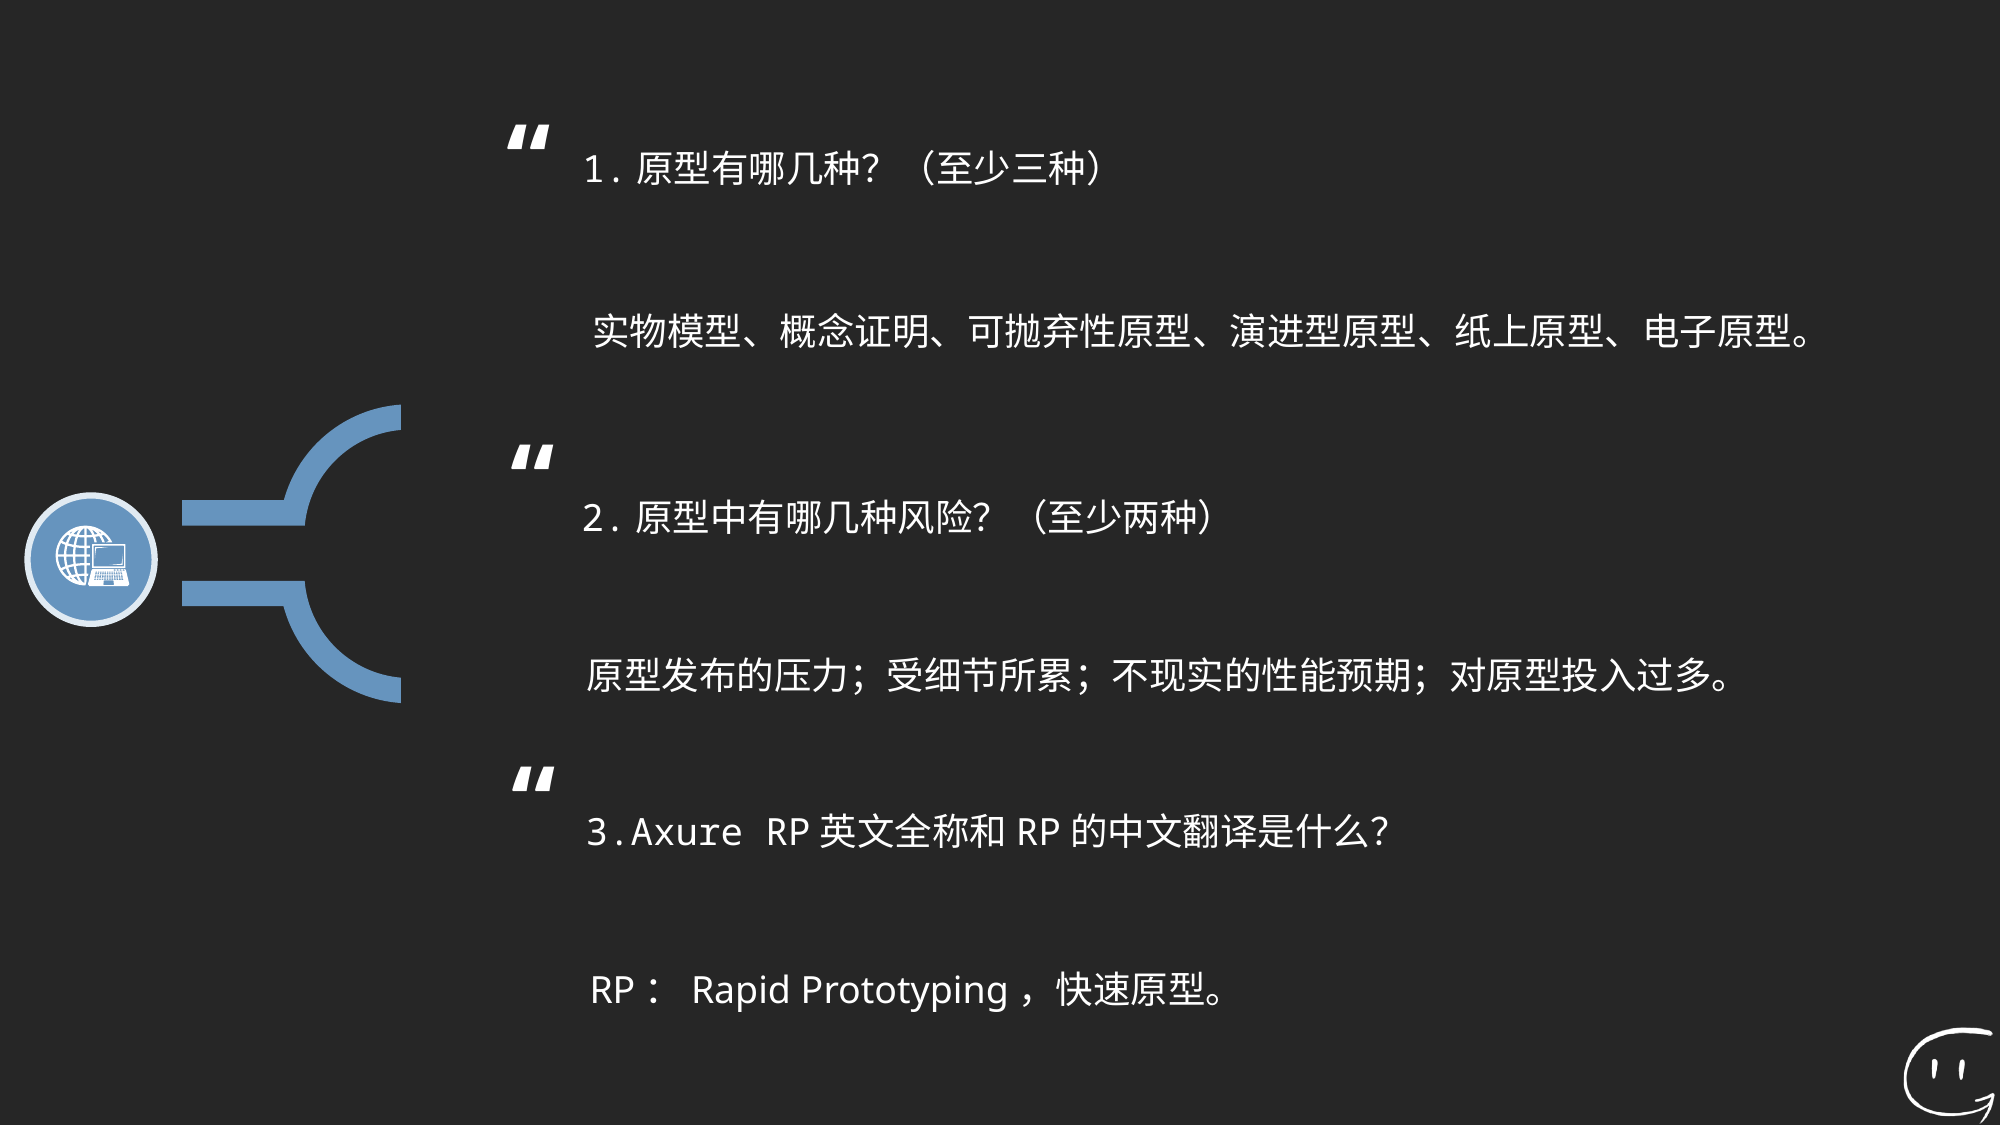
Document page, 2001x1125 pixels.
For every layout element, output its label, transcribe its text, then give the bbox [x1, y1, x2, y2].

text_box 1.原型有哪几种？（至少三种） [597, 115, 1664, 198]
text_box RP：Rapid Prototyping，快速原型。 [574, 936, 1671, 1018]
text_box 实物模型、概念证明、可抛弃性原型、演进型原型、纸上原型、电子原型。 [576, 278, 1866, 360]
text_box [27, 495, 155, 624]
picture [1899, 1023, 2000, 1125]
text_box [55, 525, 130, 587]
text_box “ [491, 89, 597, 224]
text_box “ [497, 731, 603, 867]
text_box 2.原型中有哪几种风险？（至少两种） [566, 464, 1663, 546]
text_box “ [495, 409, 601, 544]
text_box [181, 403, 402, 527]
text_box 3.Axure RP英文全称和RP的中文翻译是什么？ [570, 778, 1667, 860]
text_box [181, 579, 402, 705]
text_box 原型发布的压力；受细节所累；不现实的性能预期；对原型投入过多。 [571, 622, 1784, 705]
